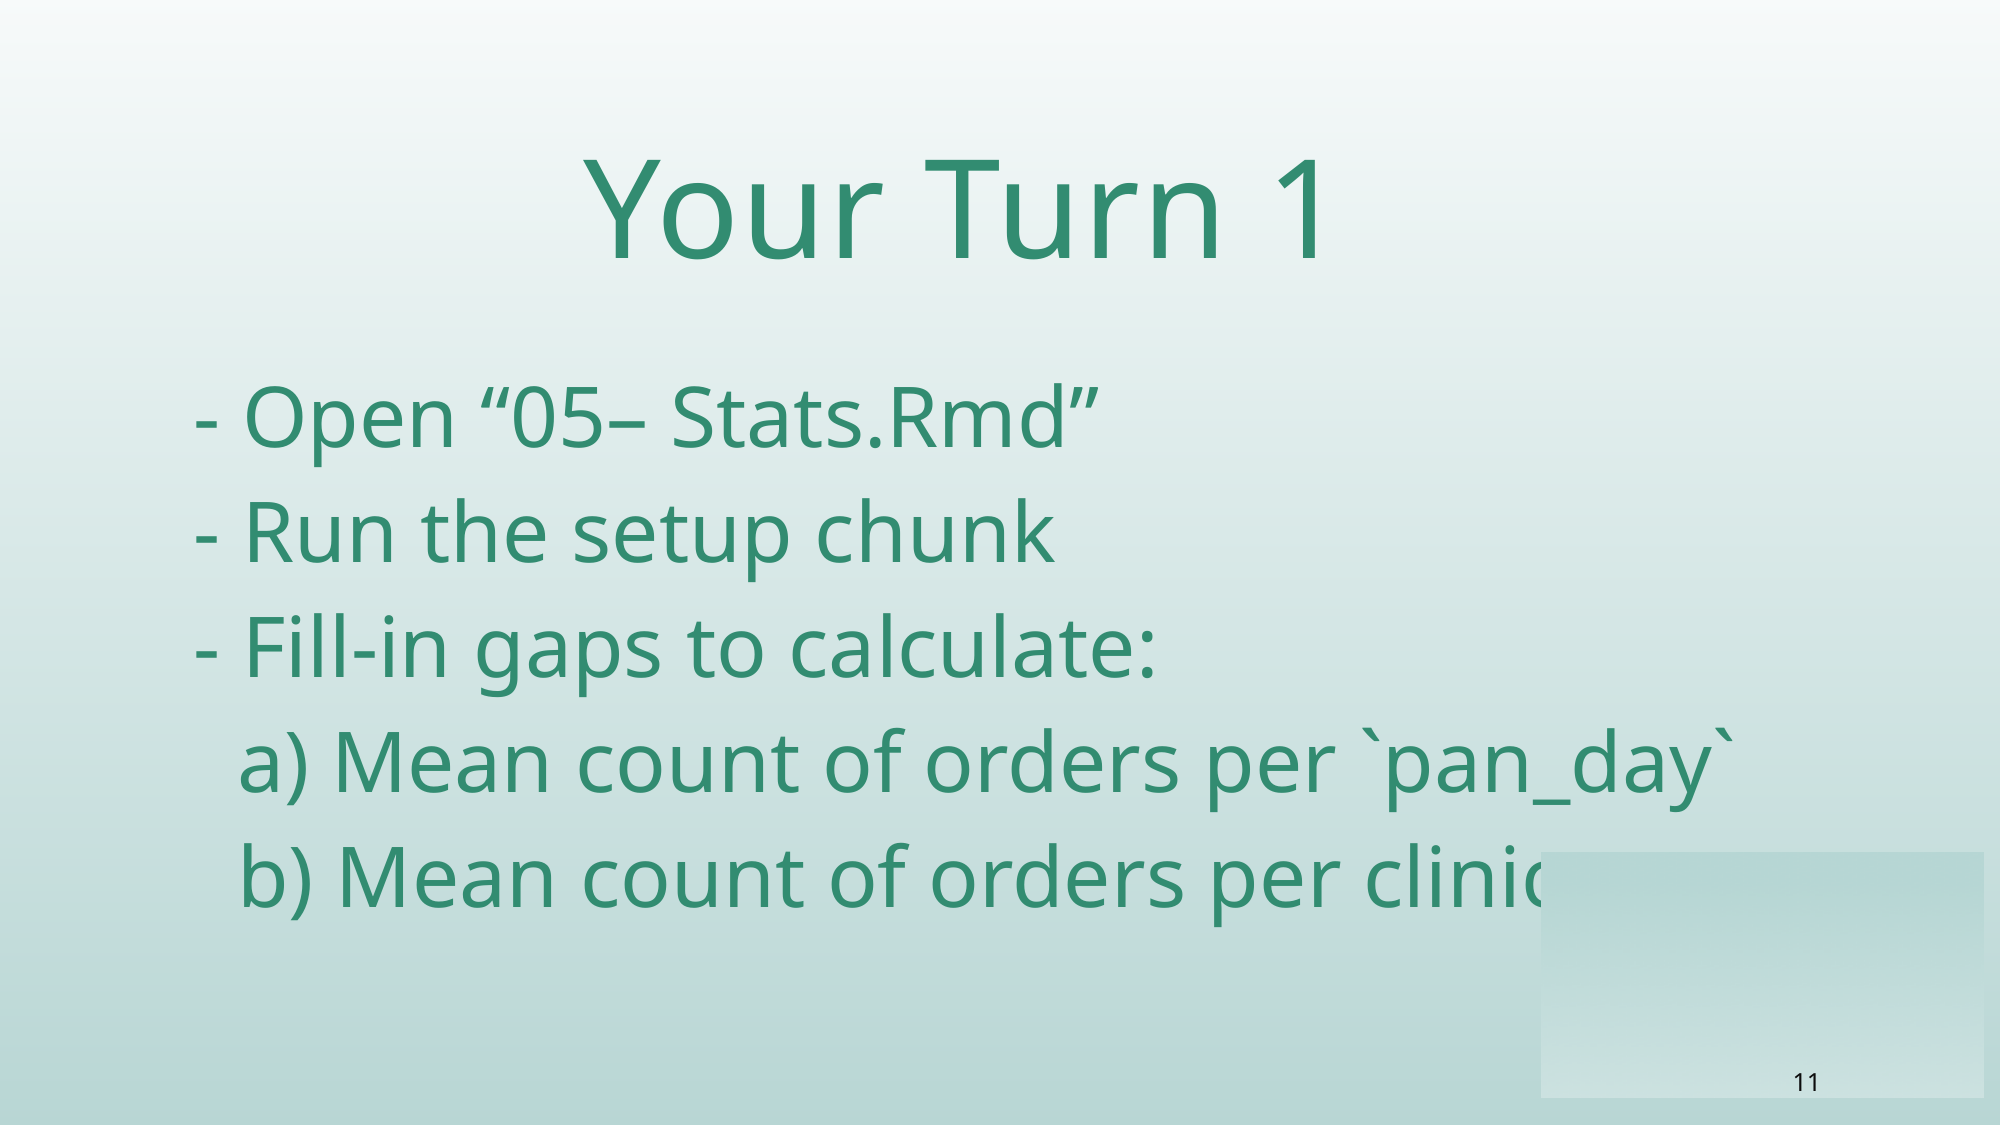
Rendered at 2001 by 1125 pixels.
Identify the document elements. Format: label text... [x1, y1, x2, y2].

picture [1541, 851, 1984, 1099]
list - Open “05– Stats.Rmd” - Run the setup chunk - Fill-in gaps to calculate: a) Mean count of orders per `pan_day` b) Mean count of orders per clinic [168, 367, 1763, 1024]
title Your Turn 1 [168, 96, 1763, 342]
